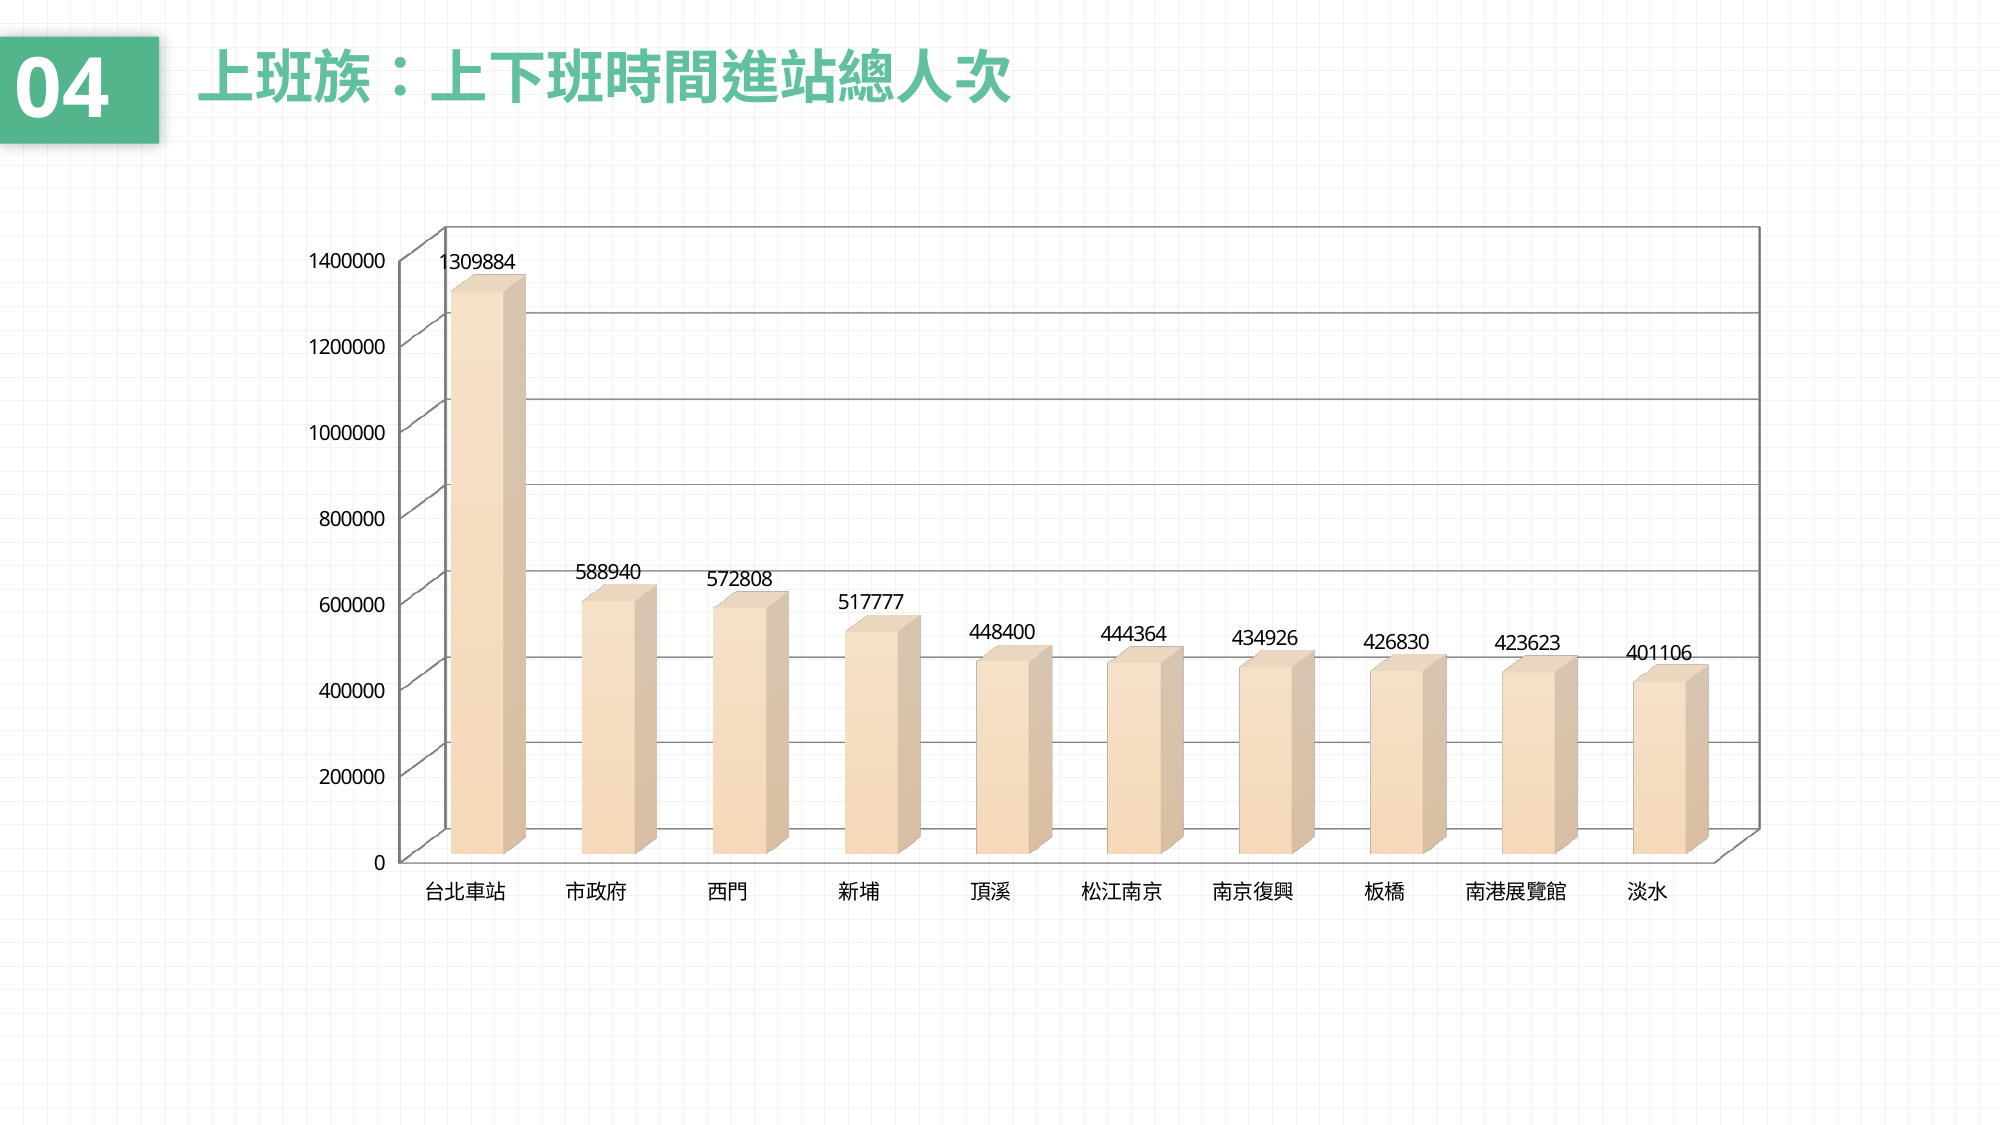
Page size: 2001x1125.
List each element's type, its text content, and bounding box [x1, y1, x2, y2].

chart [277, 208, 1791, 924]
list 上班族：上下班時間進站總人次 [182, 5, 1278, 144]
list 04 [0, 36, 160, 144]
